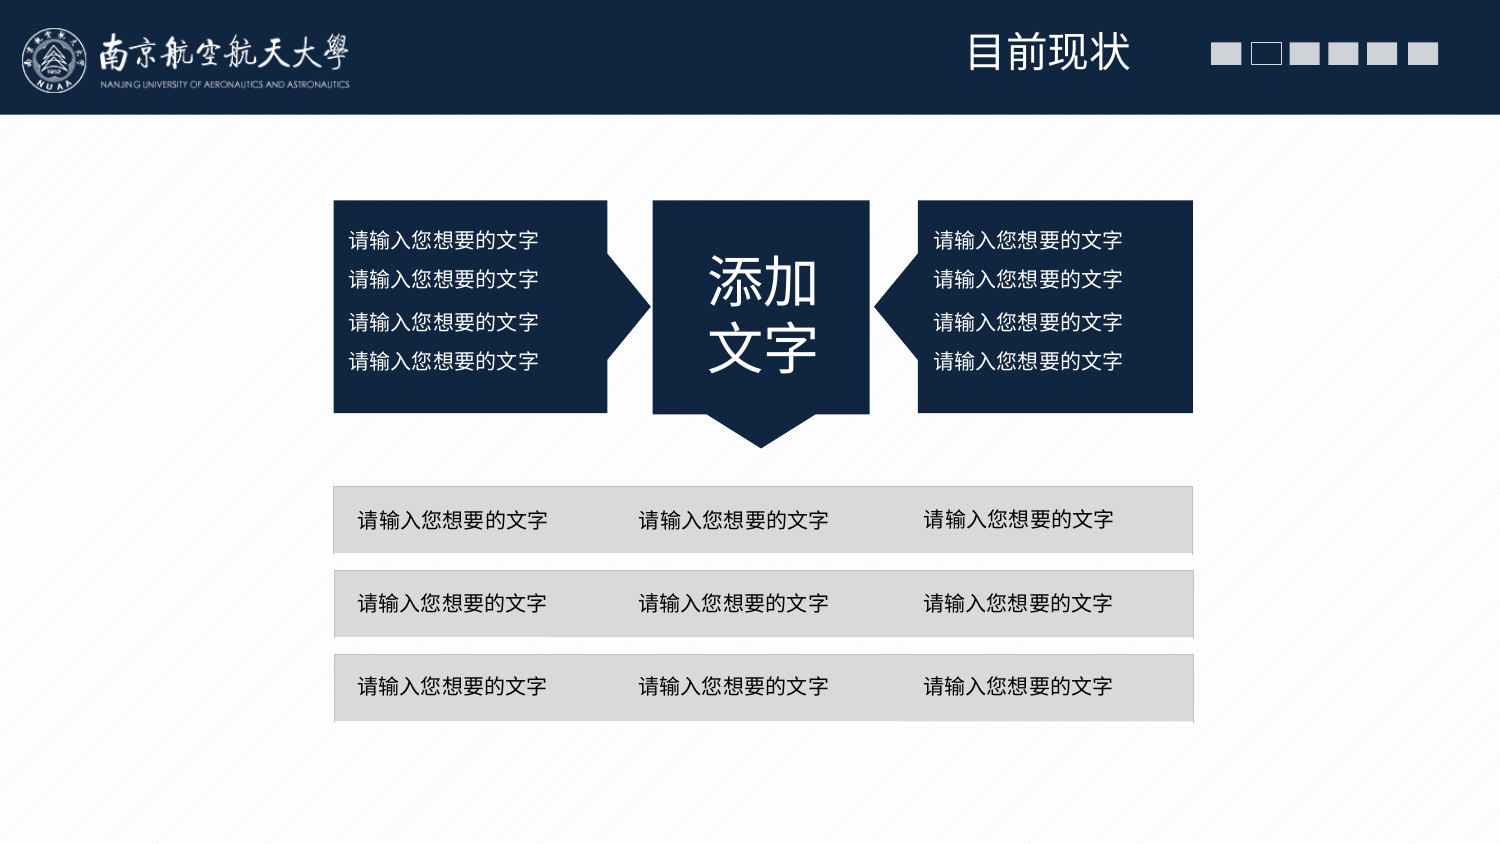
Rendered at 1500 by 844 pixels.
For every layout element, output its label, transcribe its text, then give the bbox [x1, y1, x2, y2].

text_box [334, 569, 1218, 639]
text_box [652, 200, 1003, 449]
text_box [333, 485, 1219, 555]
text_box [1004, 200, 1228, 414]
picture [22, 28, 351, 93]
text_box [334, 653, 1218, 723]
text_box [333, 200, 650, 414]
list 目前现状 [532, 18, 1147, 94]
